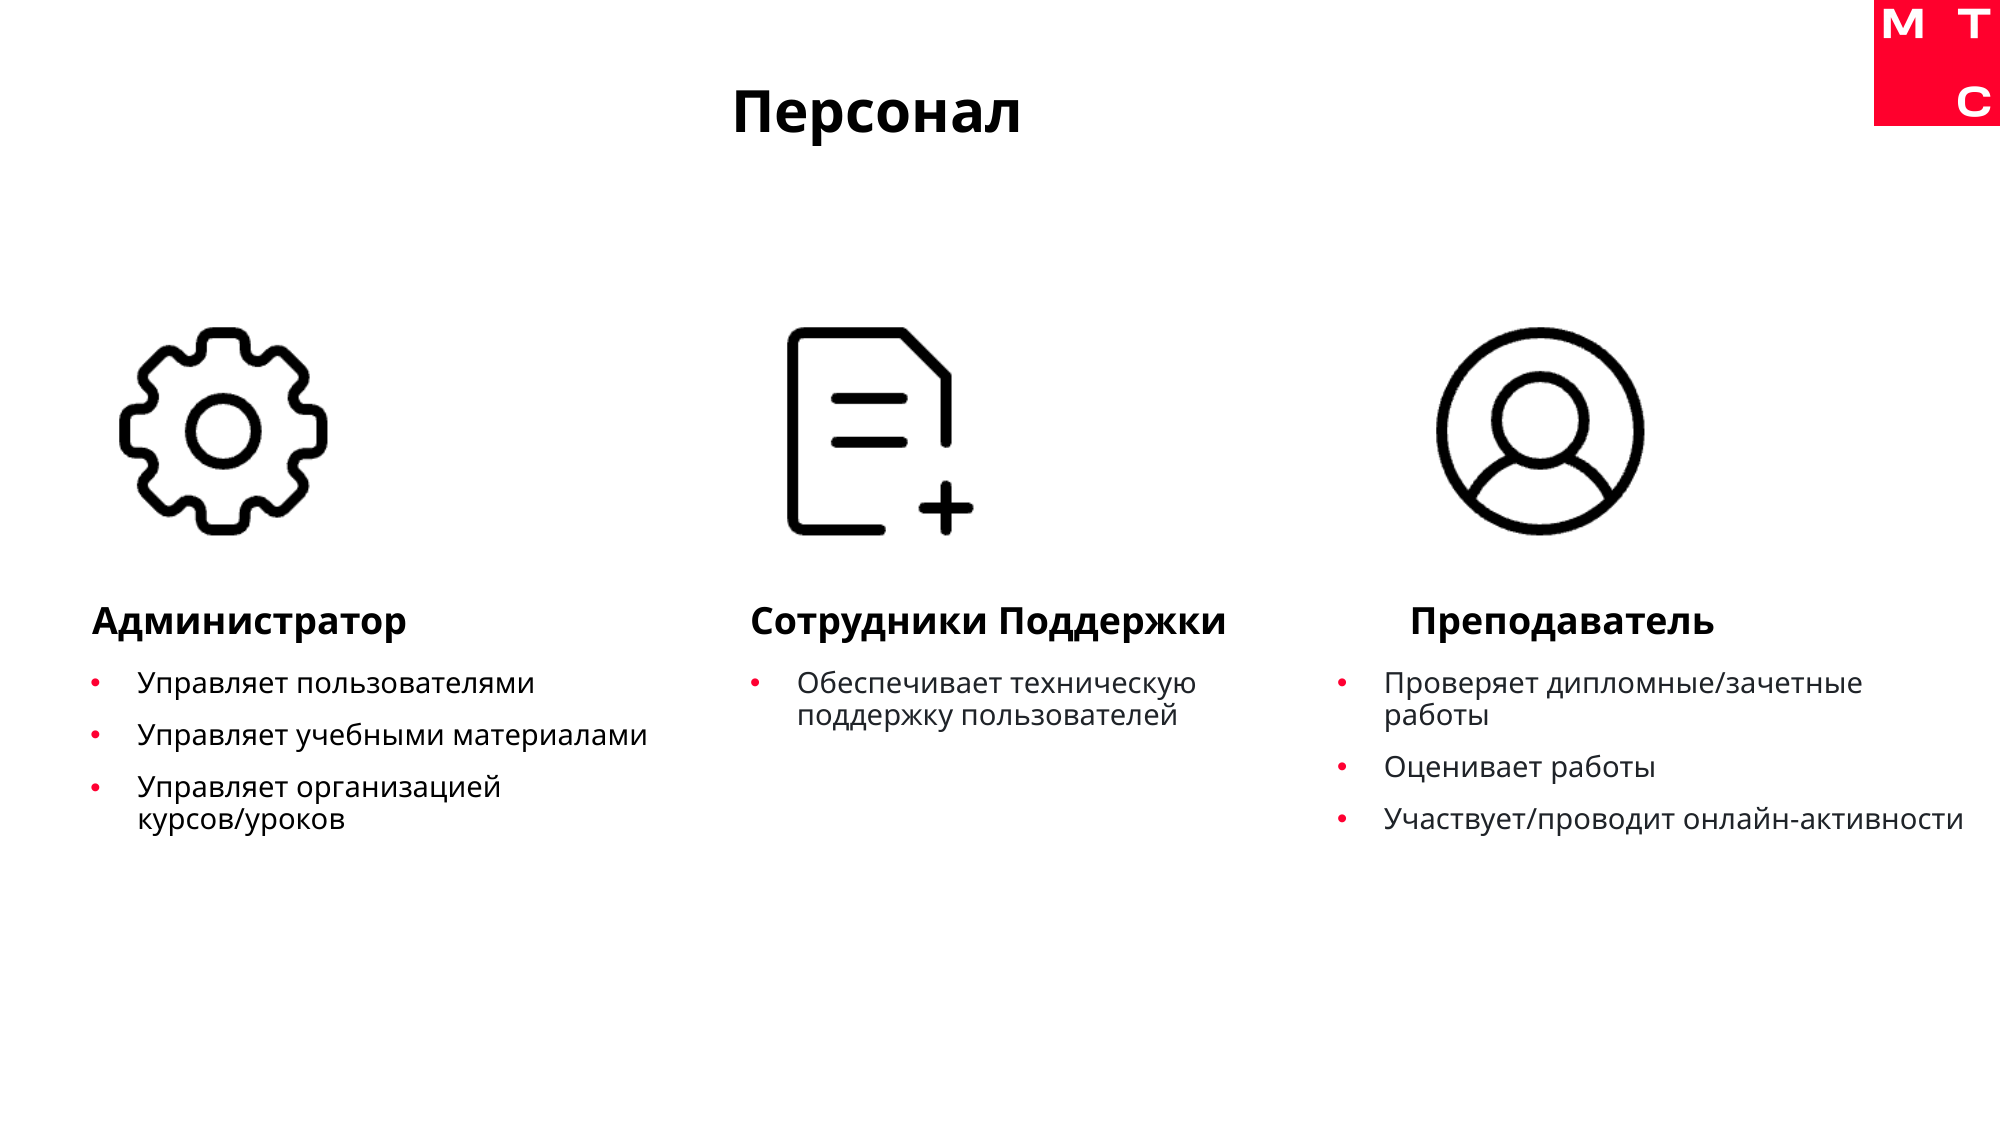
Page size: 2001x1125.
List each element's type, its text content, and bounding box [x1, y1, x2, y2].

list Сотрудники Поддержки [749, 601, 1338, 705]
picture [749, 300, 1012, 563]
picture [1409, 300, 1672, 563]
list Обеспечивает техническую поддержку пользователей [749, 668, 1250, 732]
list Администратор [92, 601, 591, 668]
picture [1874, 0, 2000, 126]
list Проверяет дипломные/зачетные работы Оценивает работы Участвует/проводит онлайн-активности [1337, 668, 1968, 870]
list Преподаватель [1409, 601, 1908, 643]
picture [92, 300, 355, 563]
list Управляет пользователями Управляет учебными материалами Управляет организацией курсов/уроков [90, 668, 678, 870]
text_box Персонал [730, 82, 1397, 230]
